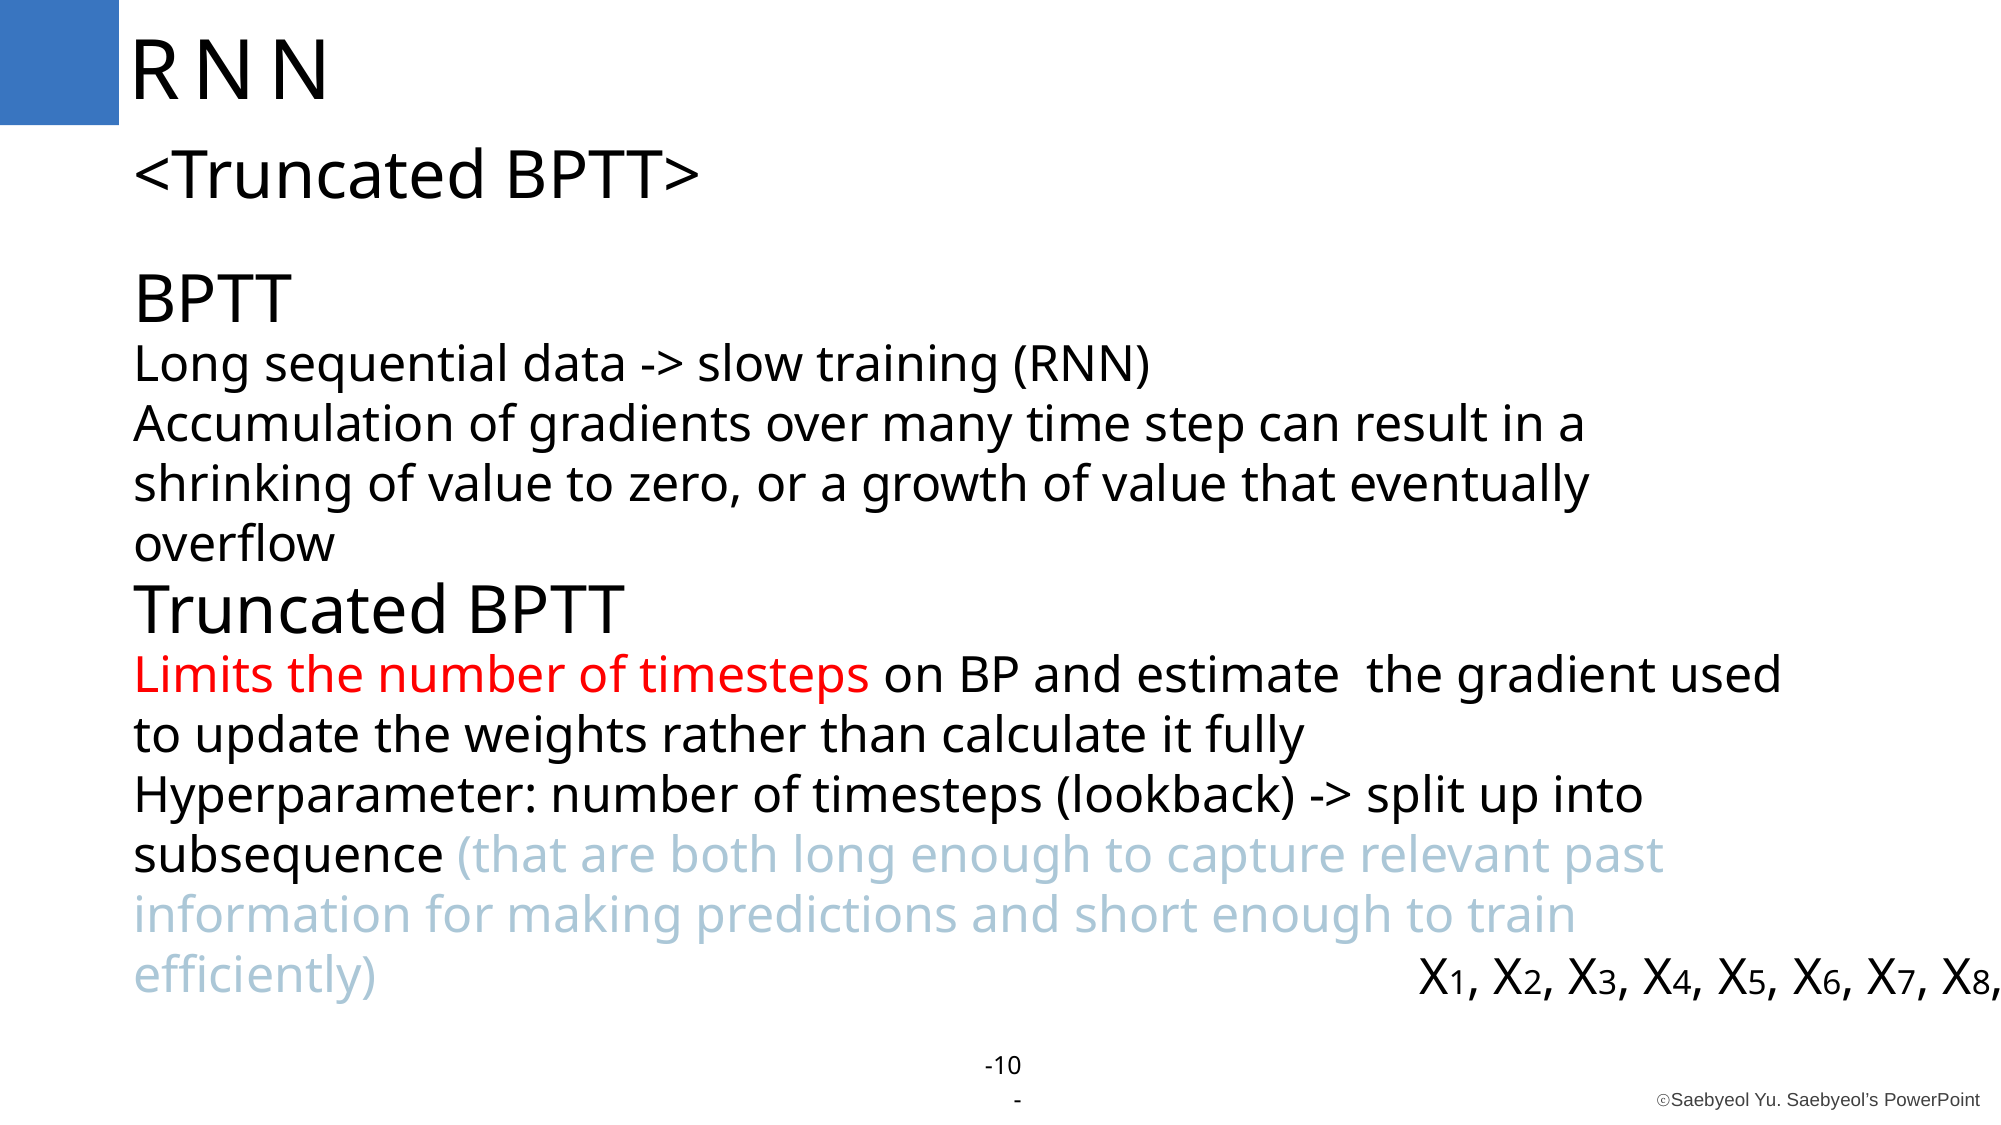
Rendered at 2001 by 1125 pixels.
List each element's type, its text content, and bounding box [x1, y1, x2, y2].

slide_number -10- [963, 1039, 1037, 1125]
text_box <Truncated BPTT> [118, 124, 1182, 220]
text_box BPTT [118, 248, 1182, 343]
text_box [0, 0, 120, 126]
text_box RNN [113, 8, 347, 124]
text_box Truncated BPTT [118, 559, 1182, 655]
text_box Long sequential data -> slow training (RNN) Accumulation of gradients over many time step can result in a shrinking of value to zero, or a growth of value that eventually overflow [118, 324, 1817, 580]
text_box Limits the number of timesteps on BP and estimate the gradient used to update the weights rather than calculate it fully Hyperparameter: number of timesteps (lookback) -> split up into subsequence (that are both long enough to capture relevant past information for making predictions and short enough to train efficiently) [118, 635, 1817, 1011]
text_box X1, X2, X3, X4, X5, X6, X7, X8, X9 [1404, 937, 2000, 1012]
